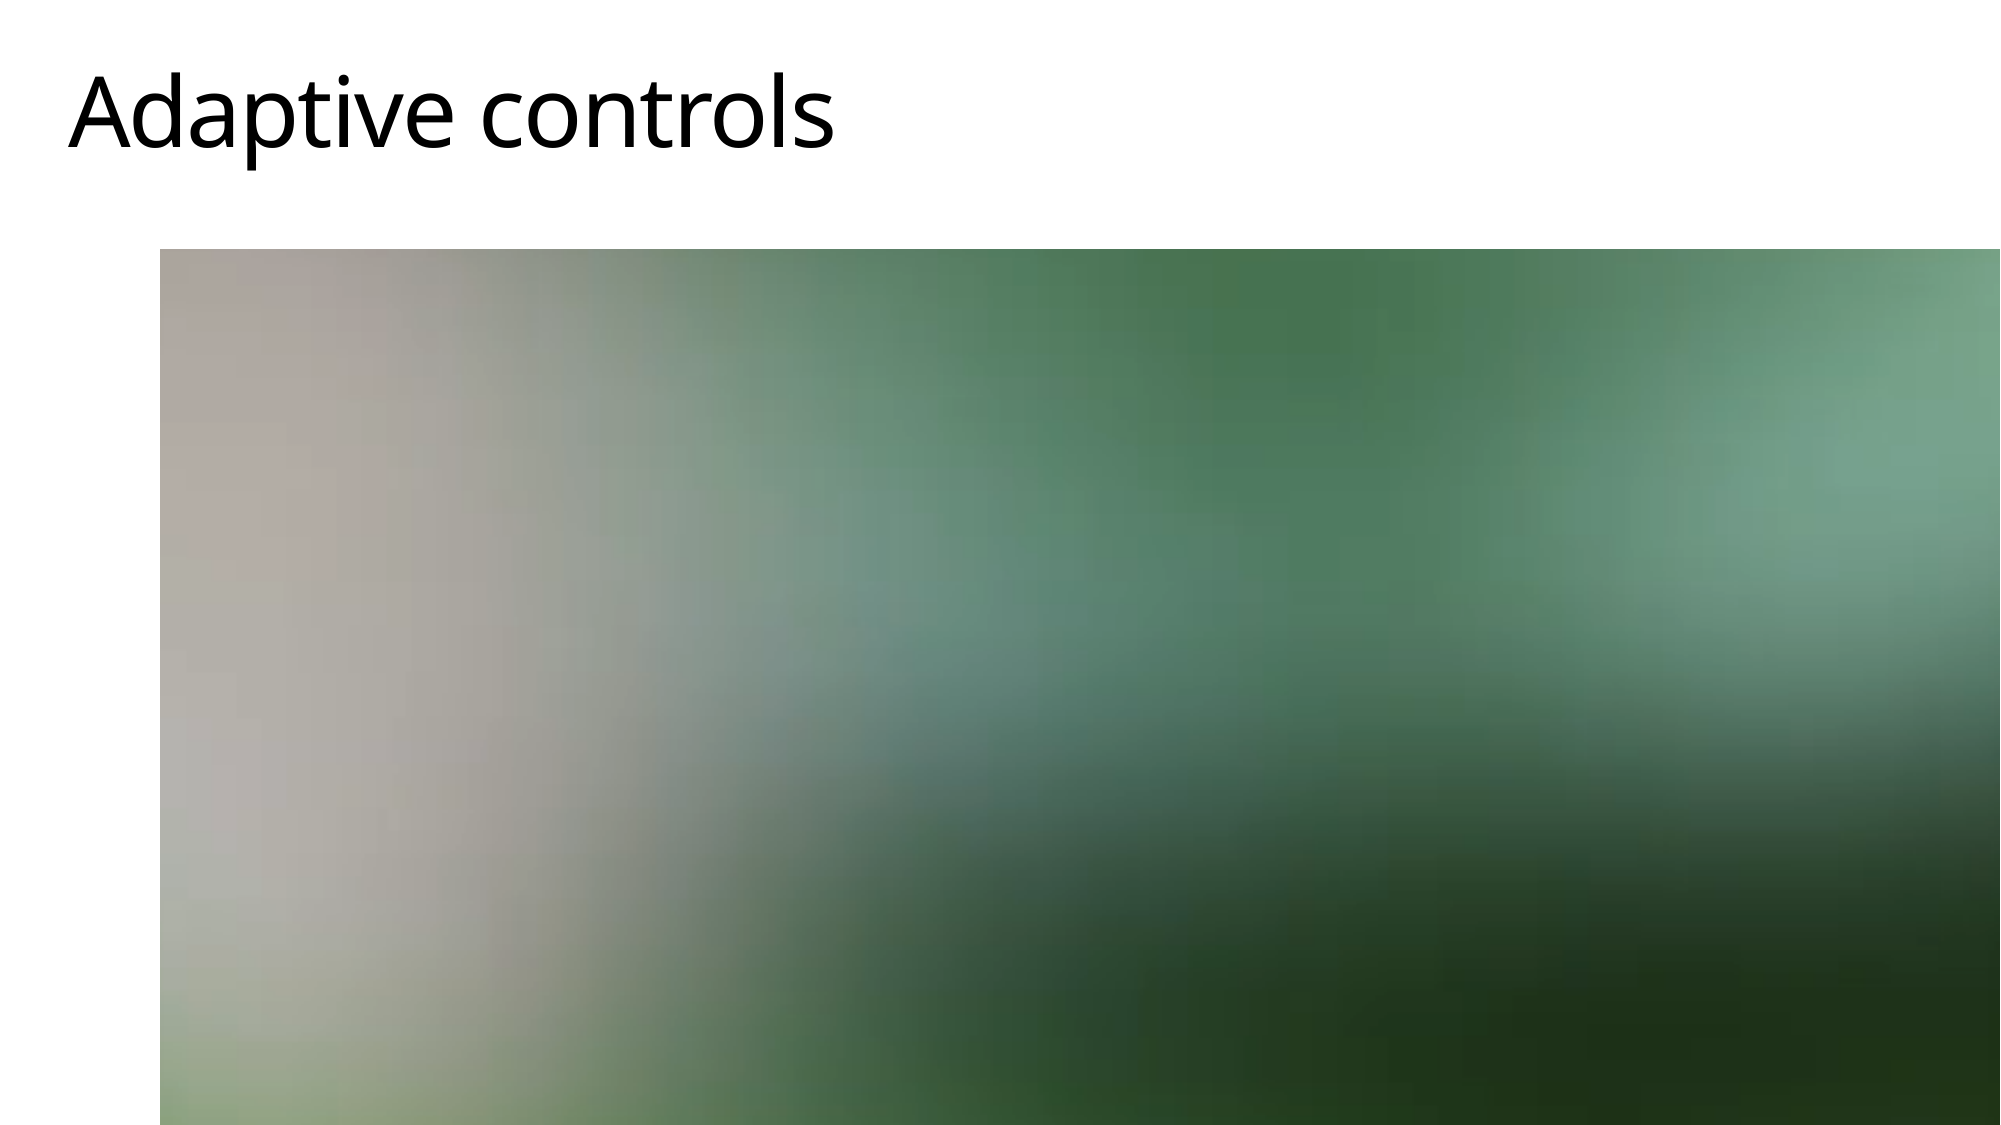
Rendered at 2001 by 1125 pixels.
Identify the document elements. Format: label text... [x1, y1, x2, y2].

title Adaptive controls [44, 47, 1957, 196]
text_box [159, 248, 2000, 1125]
